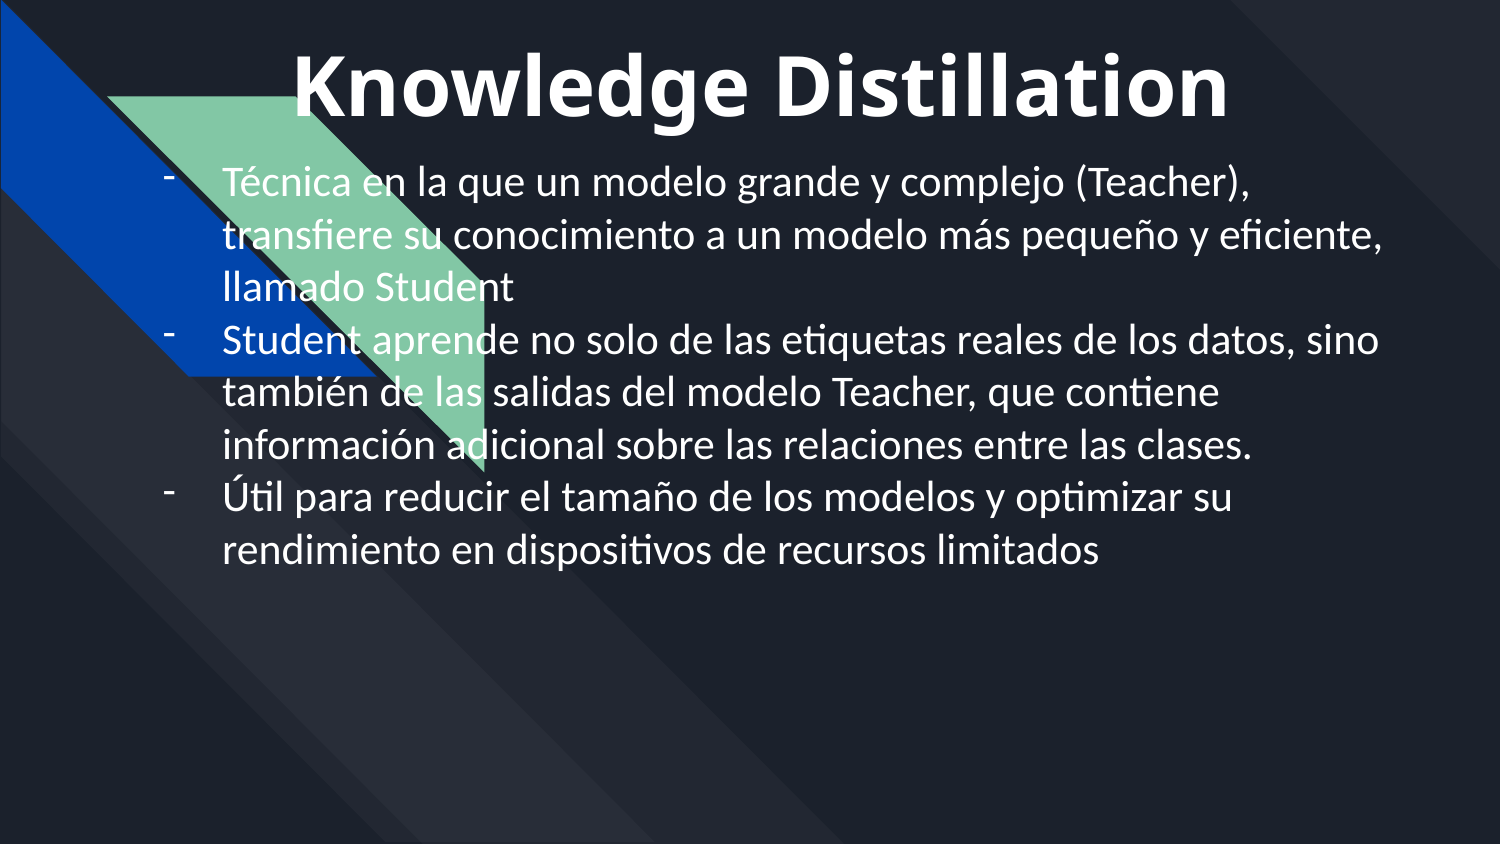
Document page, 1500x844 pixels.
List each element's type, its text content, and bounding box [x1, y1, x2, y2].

title Knowledge Distillation [131, 18, 1391, 138]
title Técnica en la que un modelo grande y complejo (Teacher), transfiere su conocimiento a un modelo más pequeño y eficiente, llamado Student Student aprende no solo de las etiquetas reales de los datos, sino también de las salidas del modelo Teacher, que contiene información adicional sobre las relaciones entre las clases. Útil para reducir el tamaño de los modelos y optimizar su rendimiento en dispositivos de recursos limitados [131, 138, 1415, 716]
